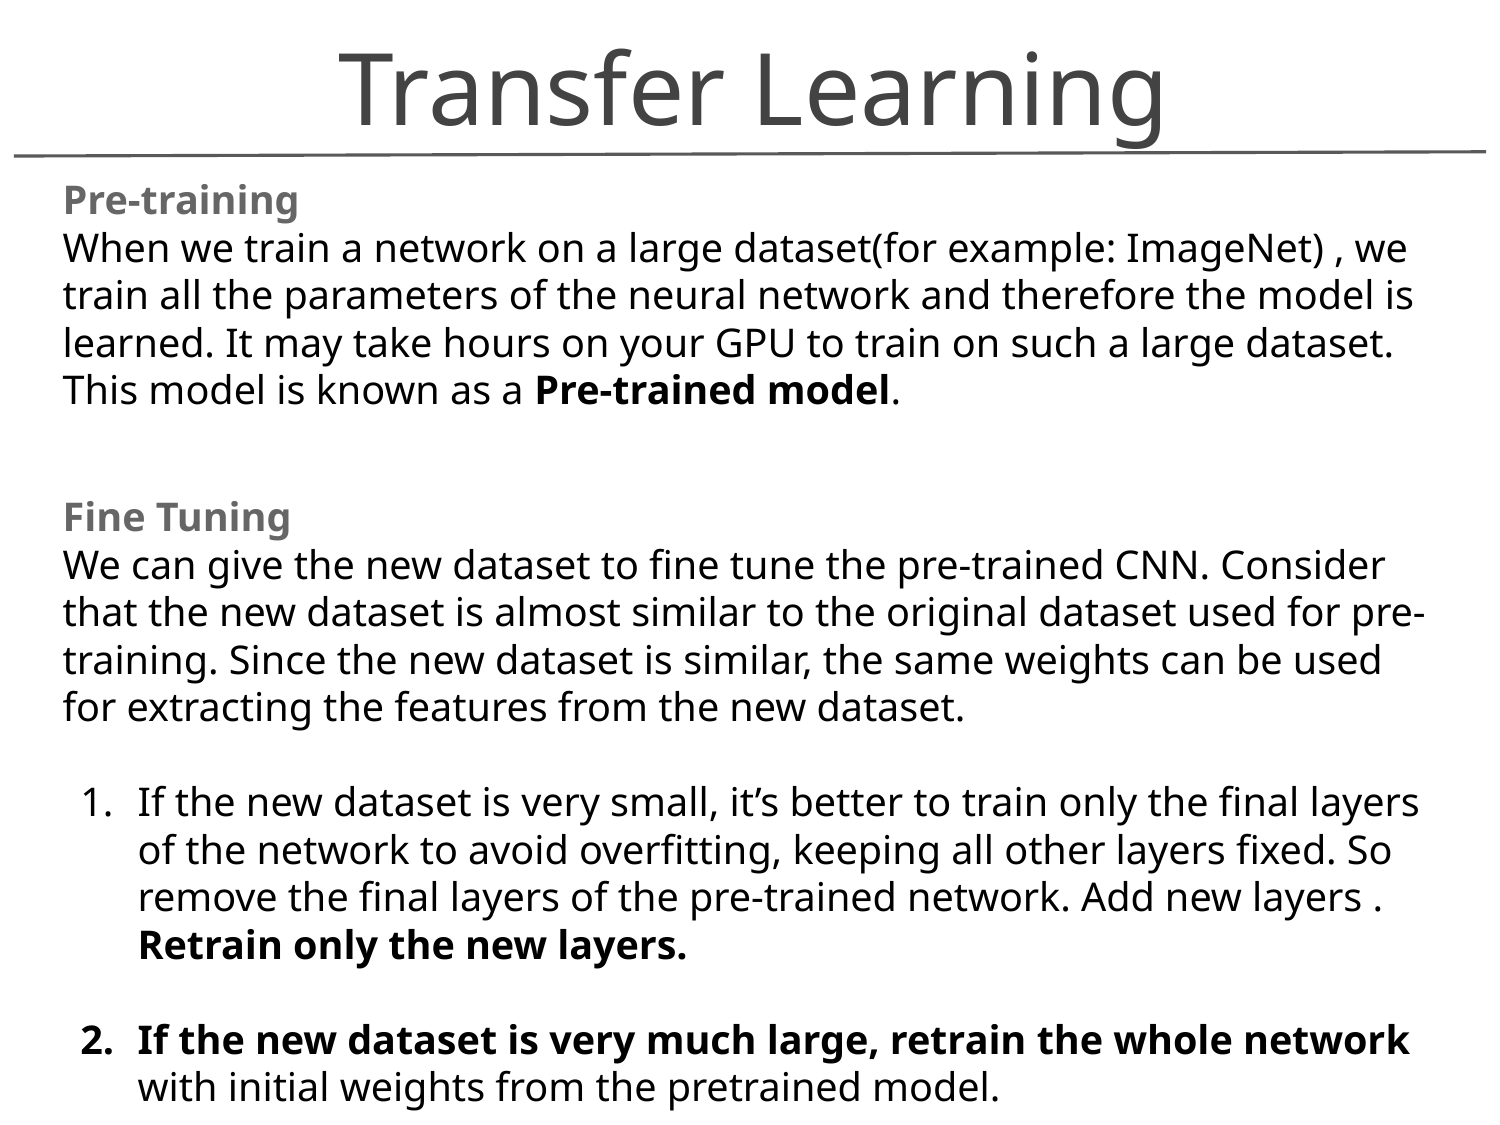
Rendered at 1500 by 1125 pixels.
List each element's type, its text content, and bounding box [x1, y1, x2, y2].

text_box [13, 151, 1487, 157]
text_box Transfer Learning [21, 27, 1487, 151]
text_box Pre-training When we train a network on a large dataset(for example: ImageNet) , we train all the parameters of the neural network and therefore the model is learned. It may take hours on your GPU to train on such a large dataset. This model is known as a Pre-trained model. Fine Tuning We can give the new dataset to fine tune the pre-trained CNN. Consider that the new dataset is almost similar to the original dataset used for pre-training. Since the new dataset is similar, the same weights can be used for extracting the features from the new dataset. If the new dataset is very small, it’s better to train only the final layers of the network to avoid overfitting, keeping all other layers fixed. So remove the final layers of the pre-trained network. Add new layers . Retrain only the new layers. If the new dataset is very much large, retrain the whole network with initial weights from the pretrained model. [47, 165, 1454, 1125]
